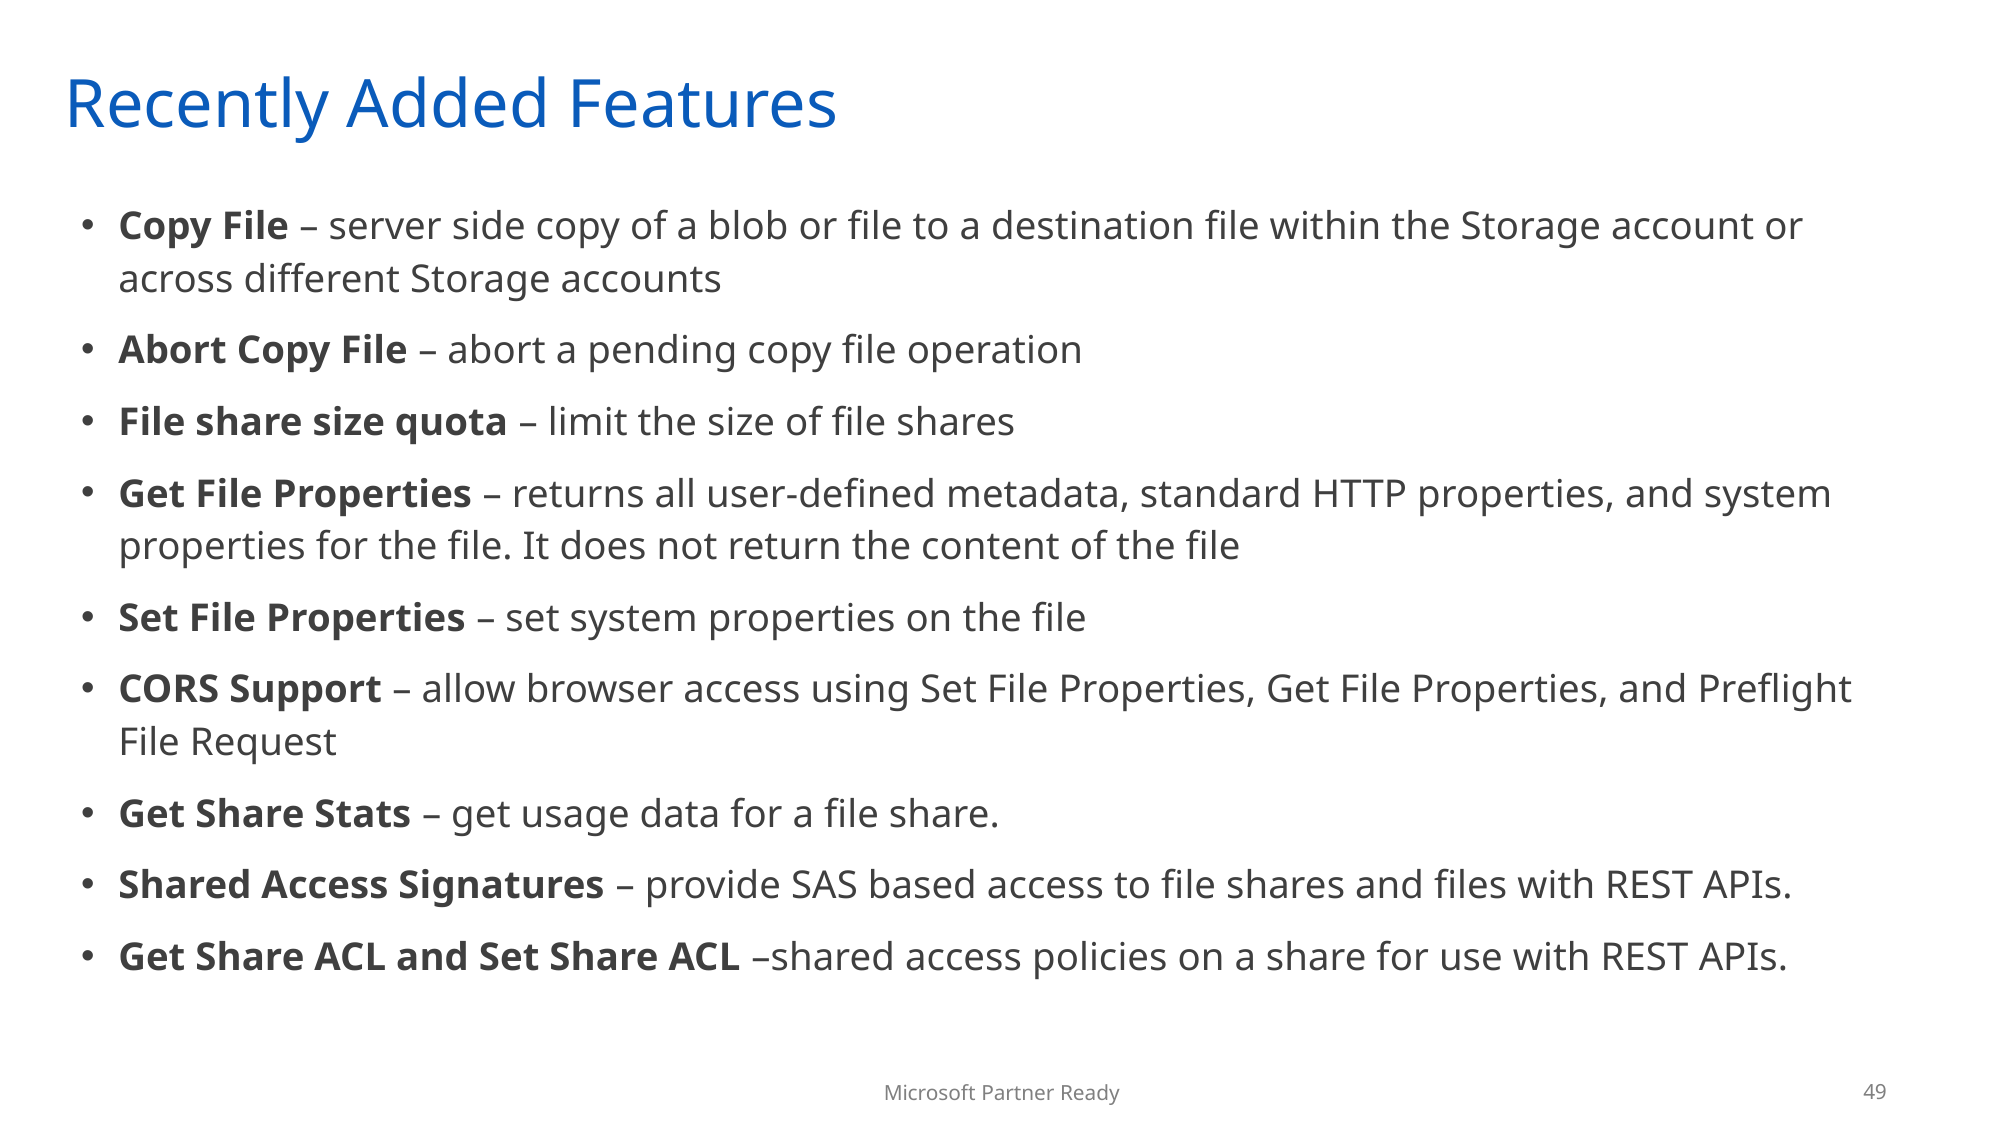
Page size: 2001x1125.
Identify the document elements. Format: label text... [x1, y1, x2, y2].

slide_number 49 [1451, 1062, 1902, 1123]
title Recently Added Features [49, 49, 1899, 162]
list Copy File – server side copy of a blob or file to a destination file within the Storage account or across different Storage accounts Abort Copy File – abort a pending copy file operation File share size quota – limit the size of file shares Get File Properties – returns all user-defined metadata, standard HTTP properties, and system properties for the file. It does not return the content of the file Set File Properties – set system properties on the file CORS Support – allow browser access using Set File Properties, Get File Properties, and Preflight File Request Get Share Stats – get usage data for a file share. Shared Access Signatures – provide SAS based access to file shares and files with REST APIs. Get Share ACL and Set Share ACL –shared access policies on a share for use with REST APIs. [66, 187, 1921, 1001]
